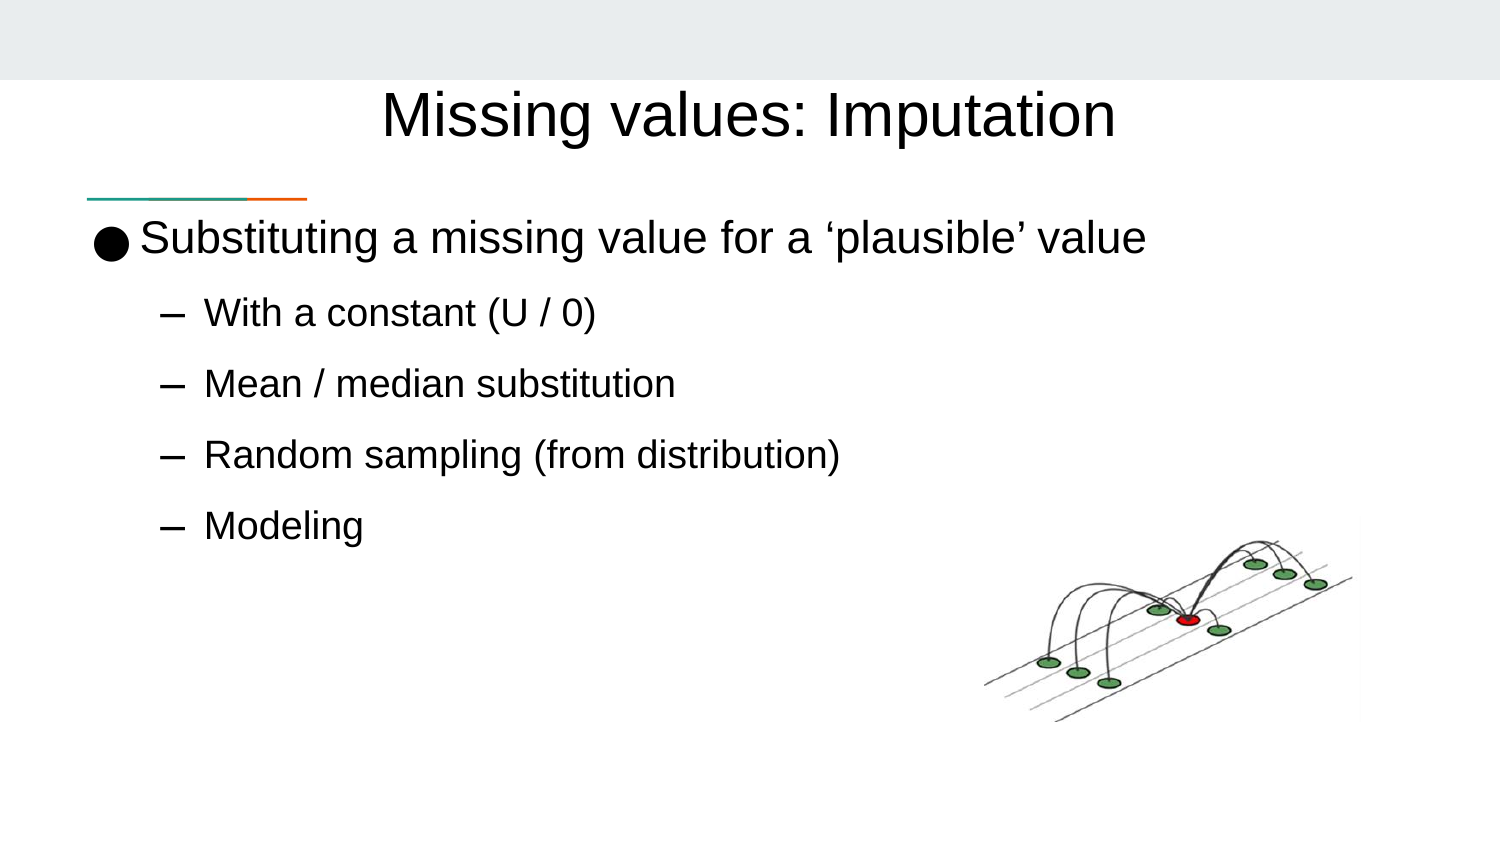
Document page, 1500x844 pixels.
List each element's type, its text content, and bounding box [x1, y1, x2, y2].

picture [983, 516, 1361, 722]
list Substituting a missing value for a ‘plausible’ value With a constant (U / 0) Mean / median substitution Random sampling (from distribution) Modeling [74, 197, 1425, 687]
title Missing values: Imputation [74, 33, 1425, 175]
